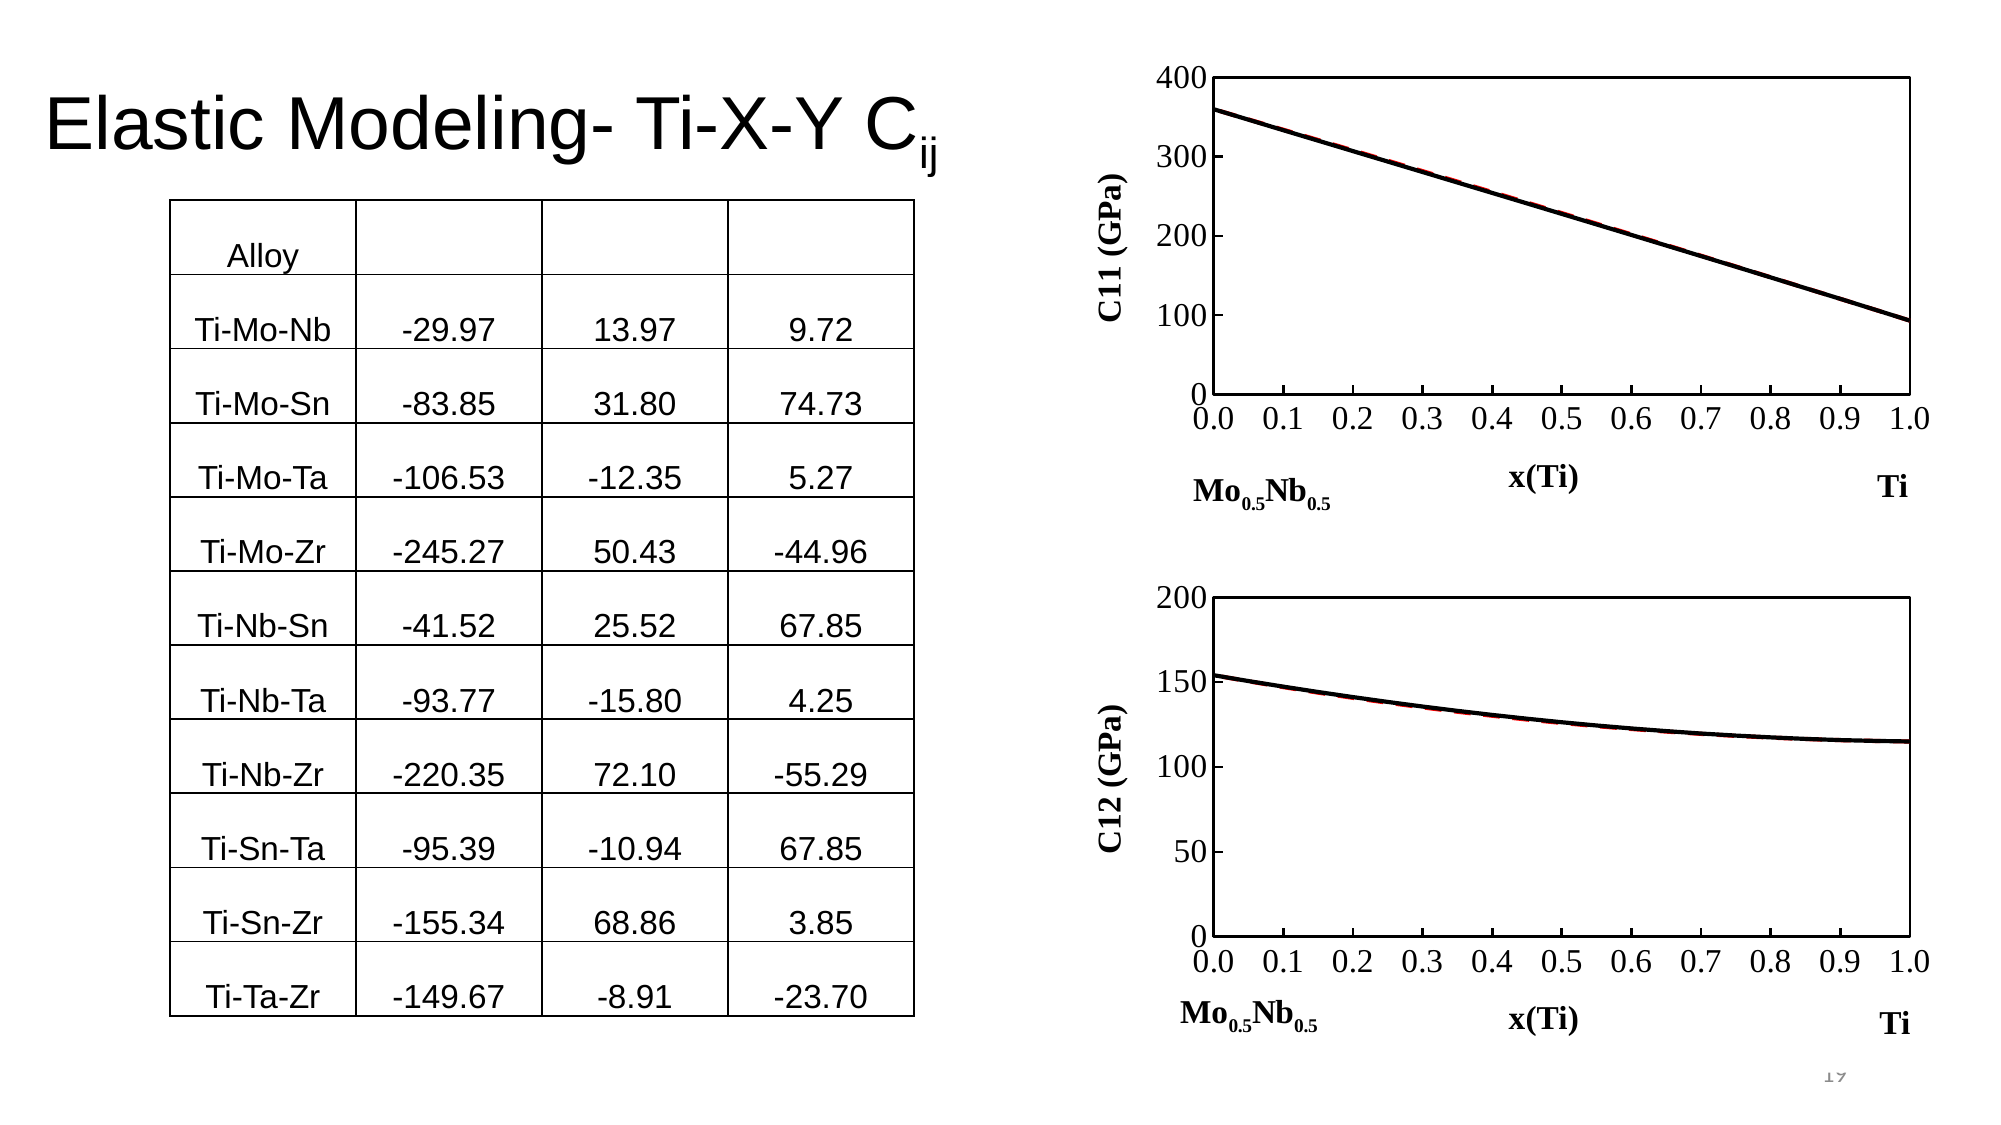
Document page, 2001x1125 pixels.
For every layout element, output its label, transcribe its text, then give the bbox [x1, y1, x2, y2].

title Elastic Modeling- Ti-X-Y Cij [29, 9, 1755, 235]
slide_number 19 [1412, 1073, 1863, 1103]
chart [1054, 49, 1949, 530]
chart [1054, 568, 1949, 1073]
